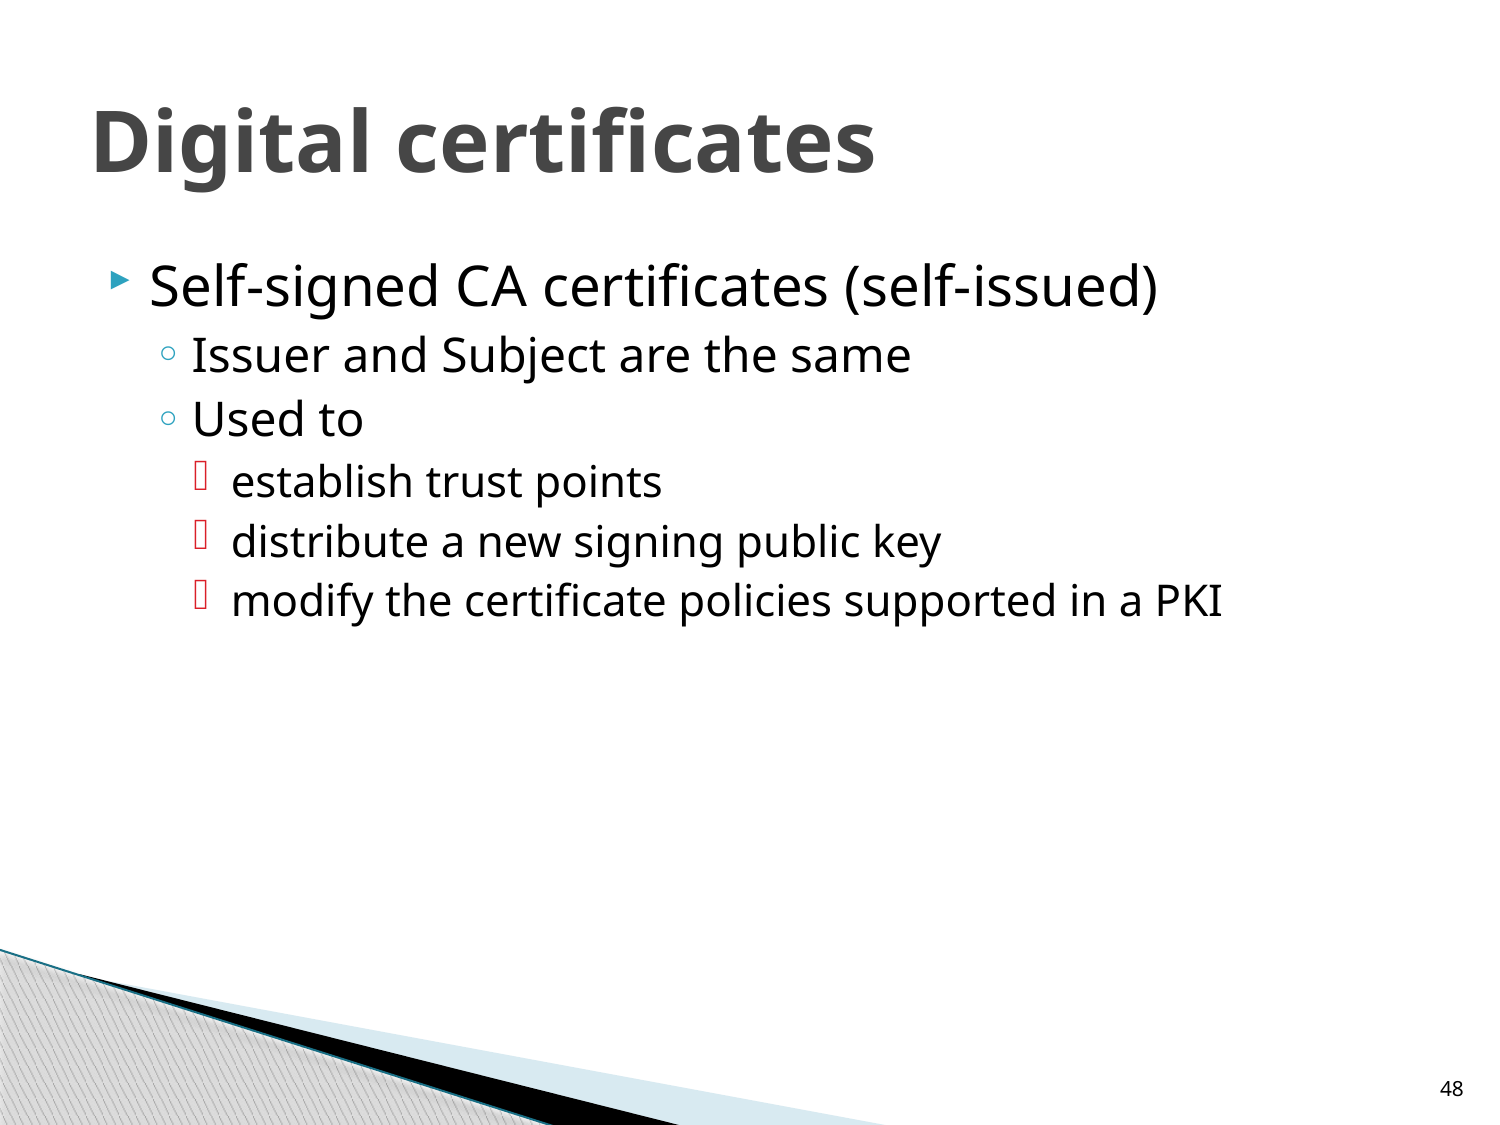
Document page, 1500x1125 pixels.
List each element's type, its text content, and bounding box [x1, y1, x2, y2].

title Digital certificates [75, 45, 1425, 233]
list Self-signed CA certificates (self-issued) Issuer and Subject are the same Used to establish trust points distribute a new signing public key modify the certificate policies supported in a PKI [75, 243, 1425, 986]
slide_number 48 [1418, 1051, 1479, 1112]
